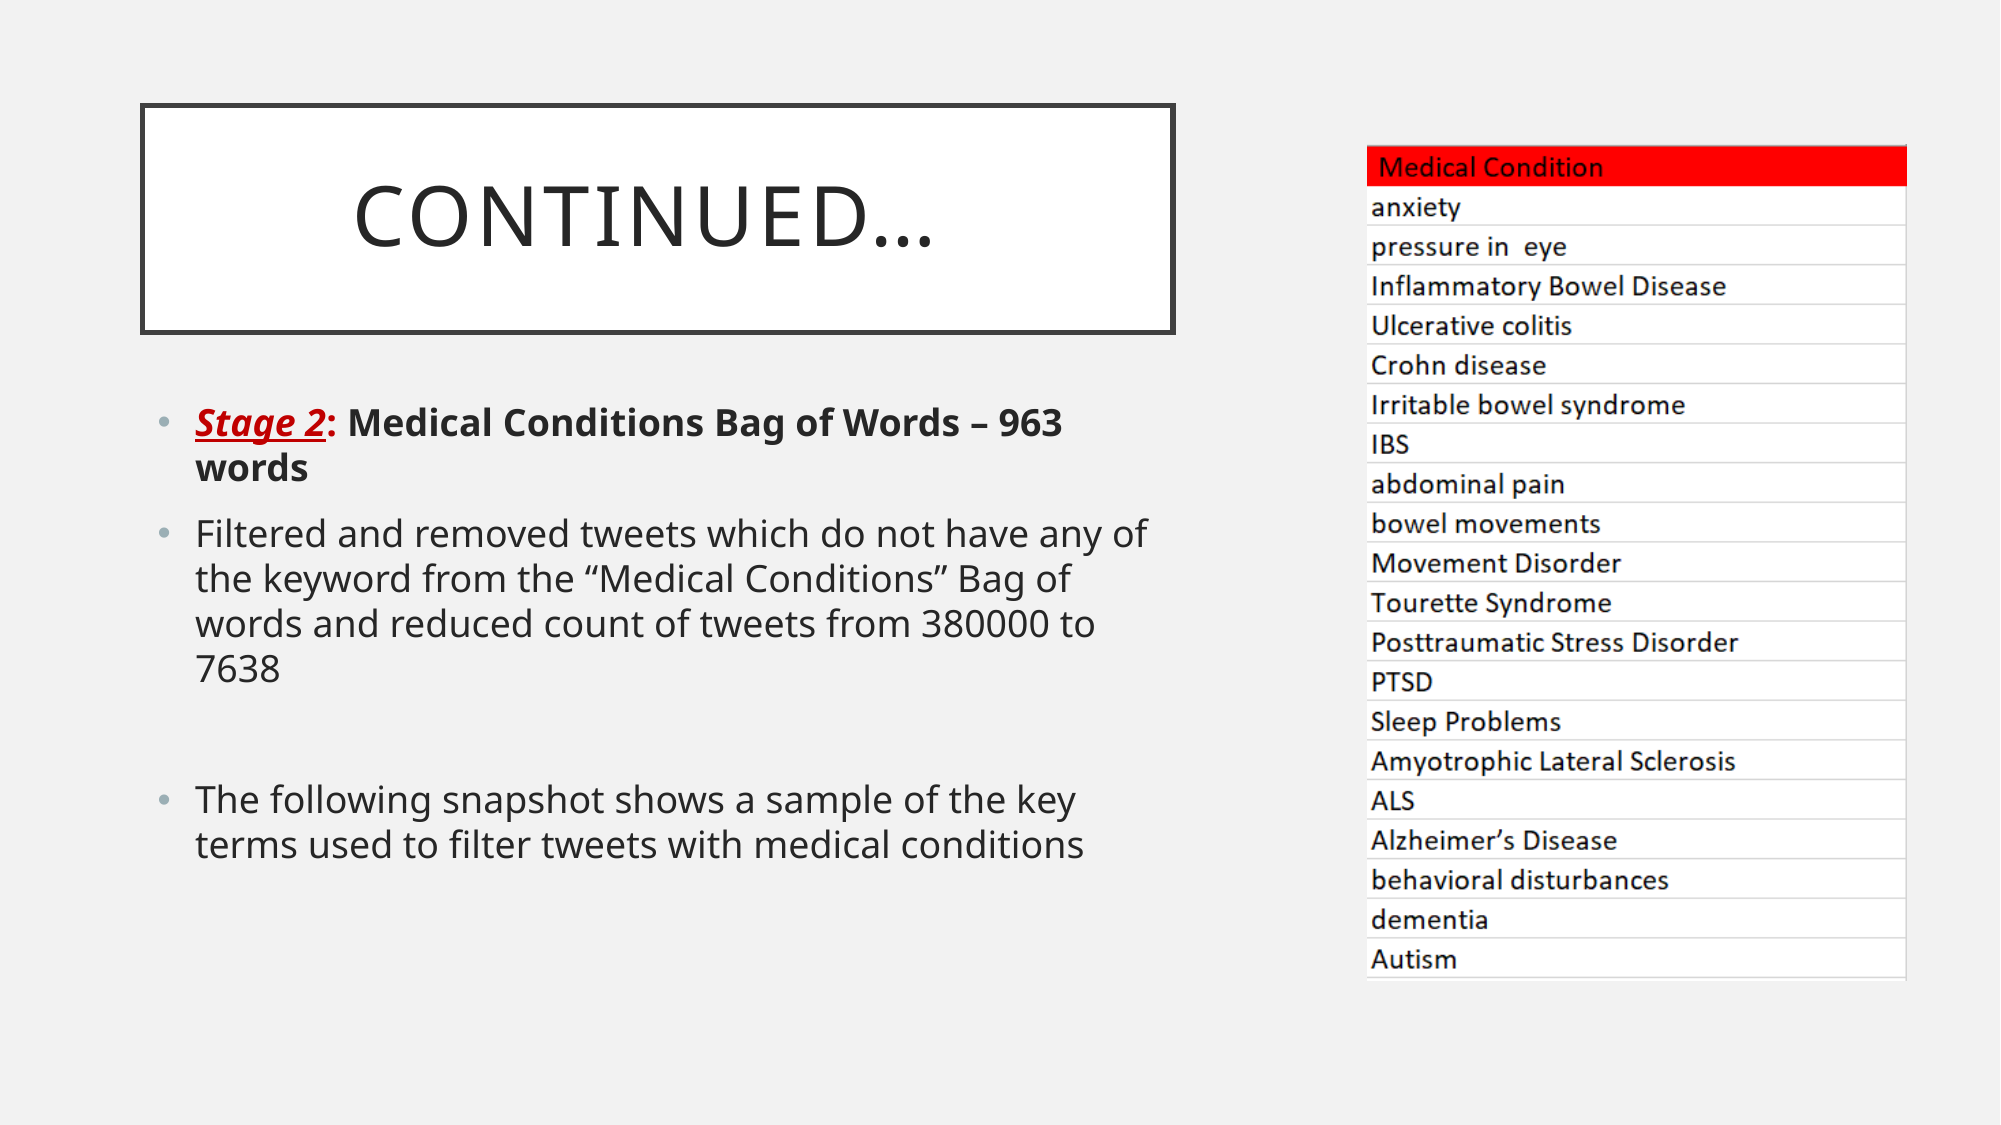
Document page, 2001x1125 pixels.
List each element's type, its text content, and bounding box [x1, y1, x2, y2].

title Continued… [140, 103, 1176, 335]
picture [1366, 144, 1907, 981]
list Stage 2: Medical Conditions Bag of Words – 963 words Filtered and removed tweets which do not have any of the keyword from the “Medical Conditions” Bag of words and reduced count of tweets from 380000 to 7638 The following snapshot shows a sample of the key terms used to filter tweets with medical conditions [142, 391, 1173, 990]
